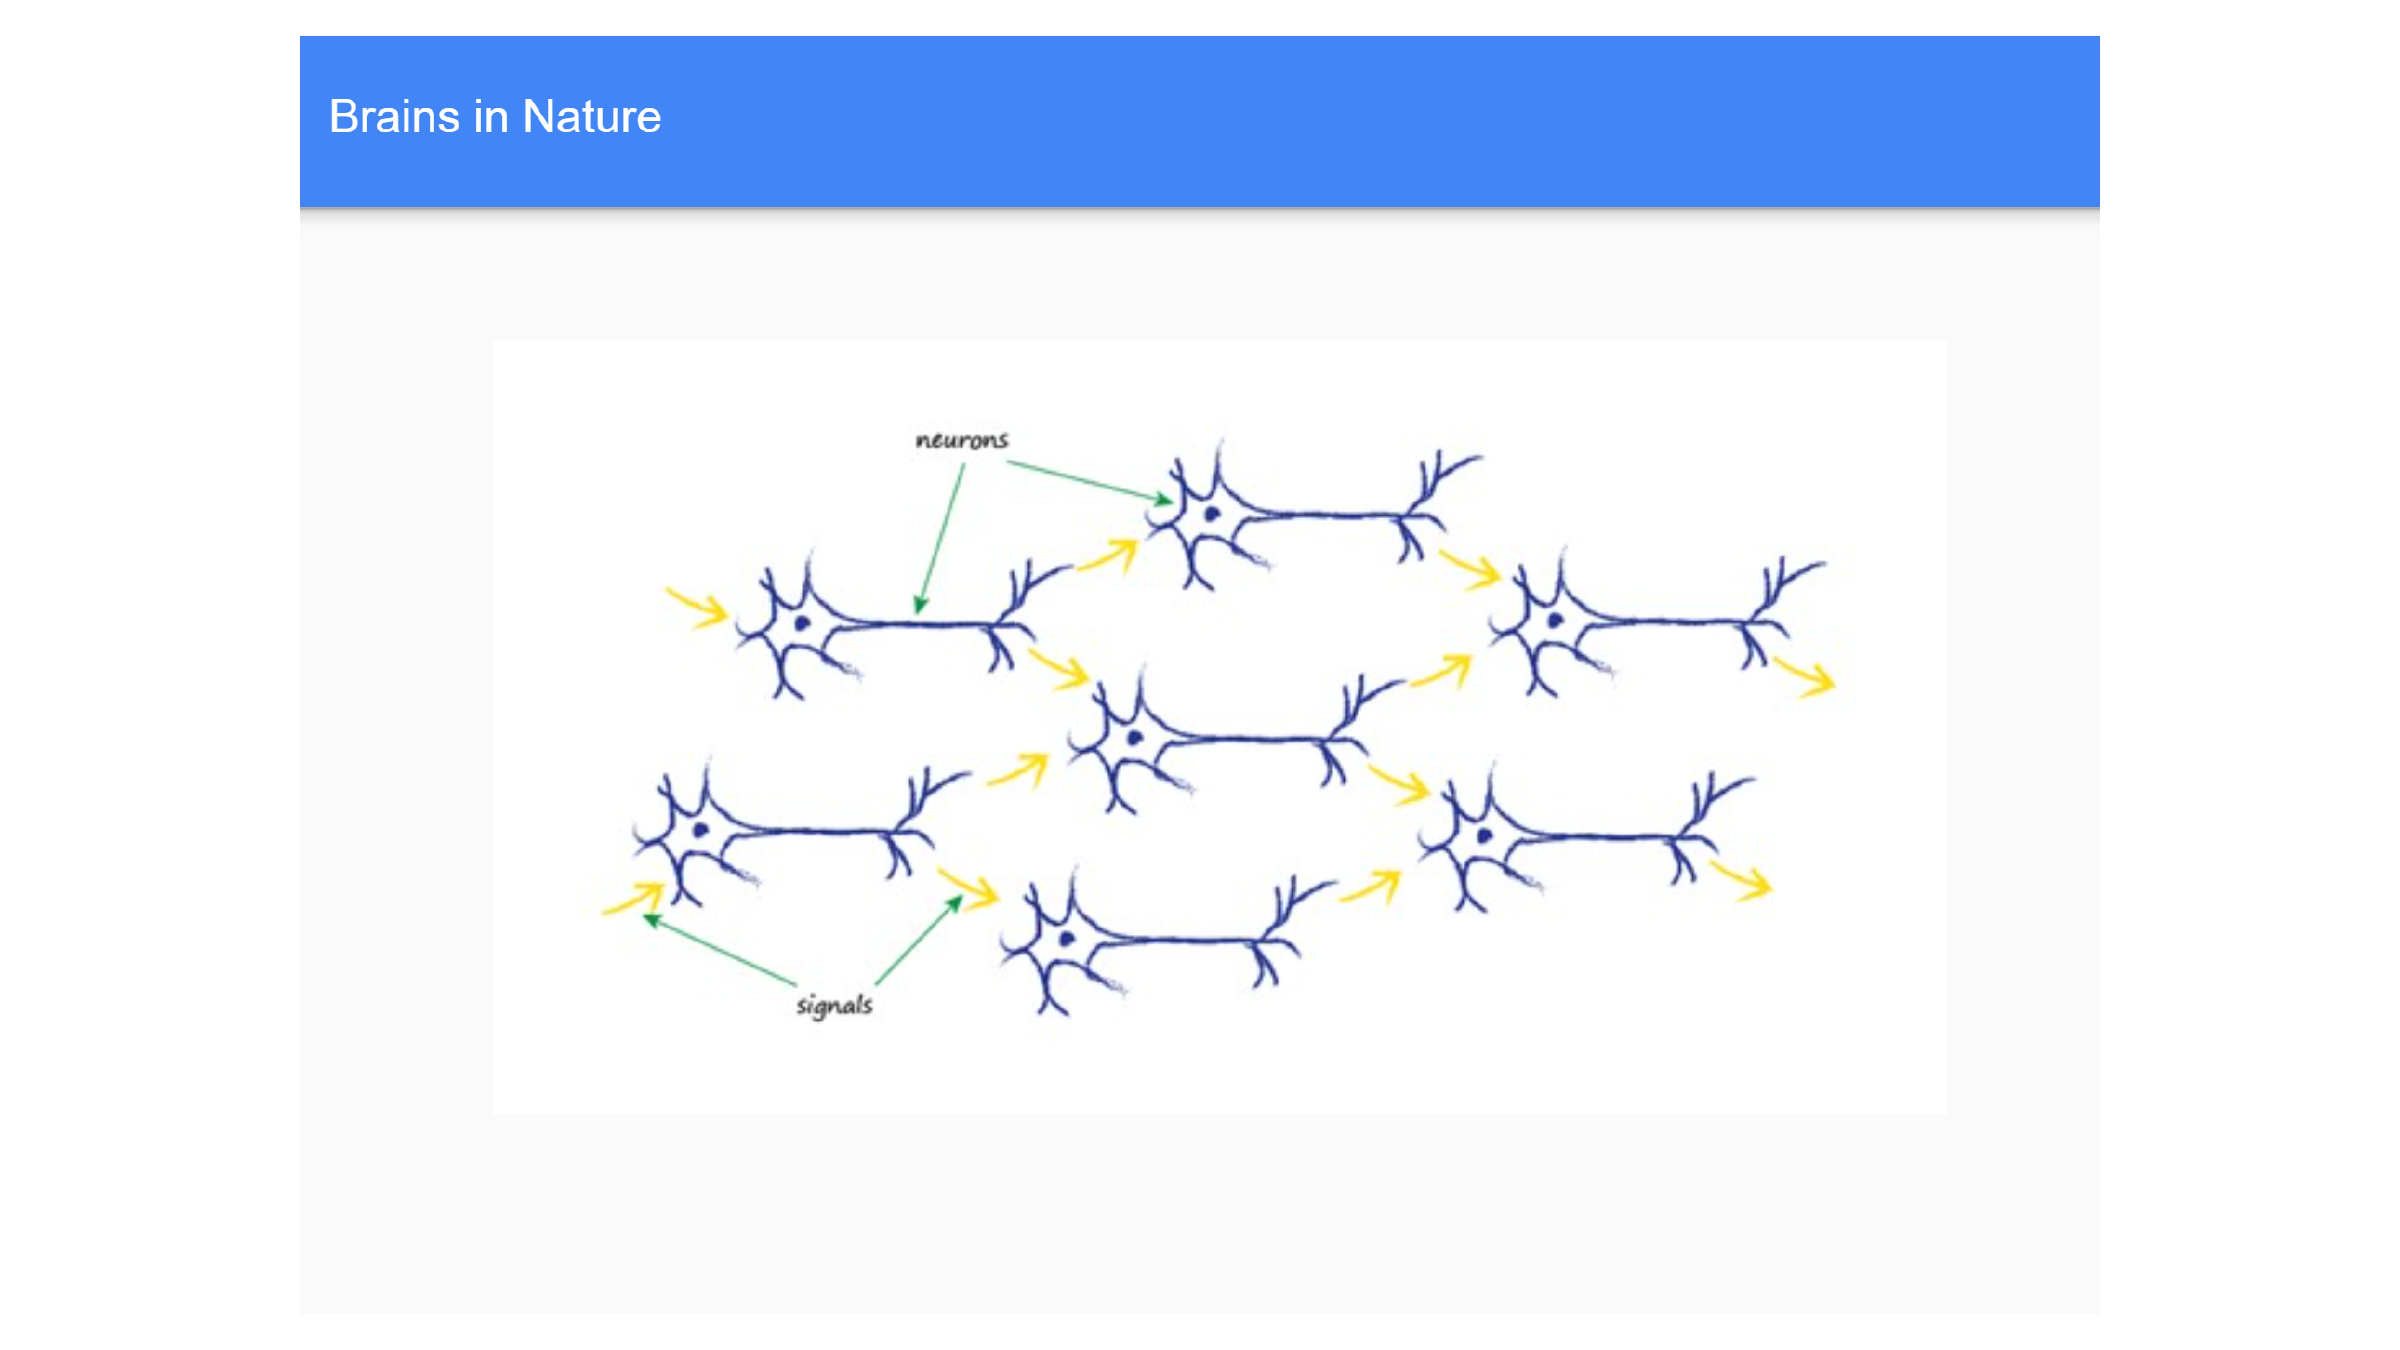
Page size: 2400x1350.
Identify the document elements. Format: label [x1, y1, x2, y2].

picture [299, 36, 2100, 1314]
